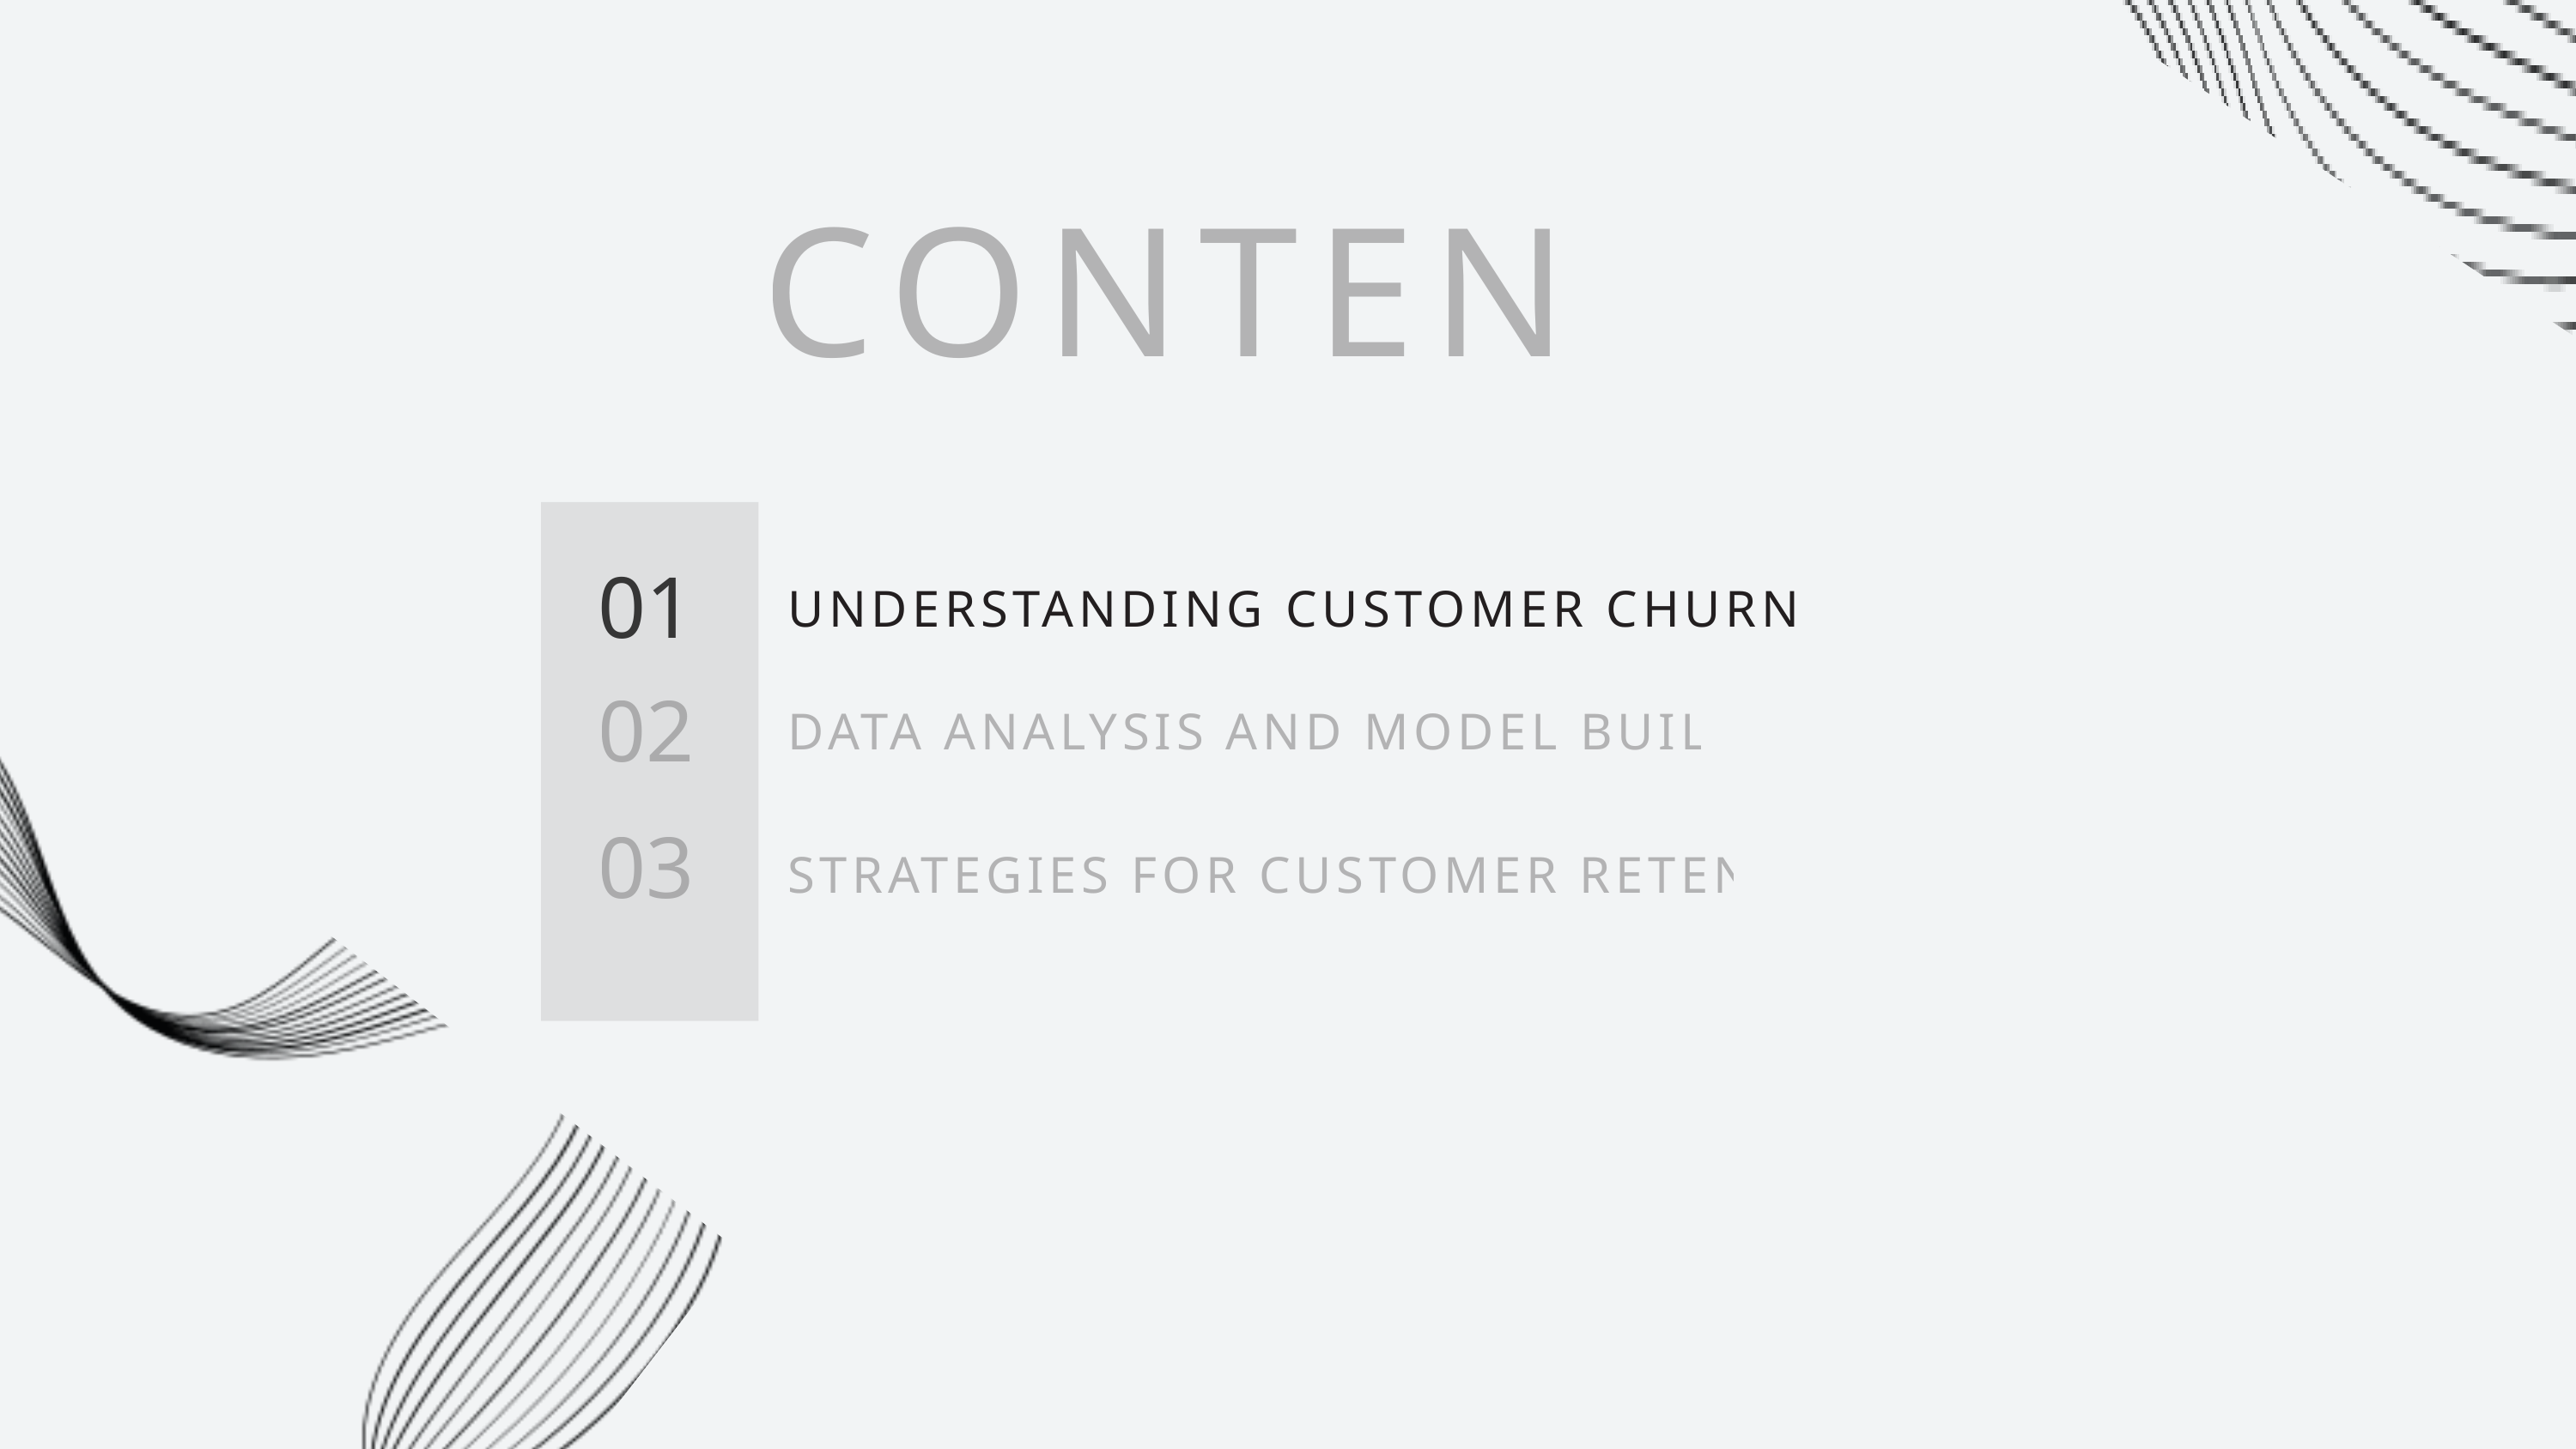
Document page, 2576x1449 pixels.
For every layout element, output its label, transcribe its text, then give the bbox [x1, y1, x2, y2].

text_box UNDERSTANDING CUSTOMER CHURN [787, 568, 1862, 637]
text_box STRATEGIES FOR CUSTOMER RETENTION [787, 834, 1907, 903]
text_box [540, 501, 759, 1022]
text_box DATA ANALYSIS AND MODEL BUILDING [787, 691, 1907, 761]
text_box CONTENT [702, 146, 1747, 393]
text_box [2068, 0, 2576, 338]
text_box [0, 680, 738, 1449]
